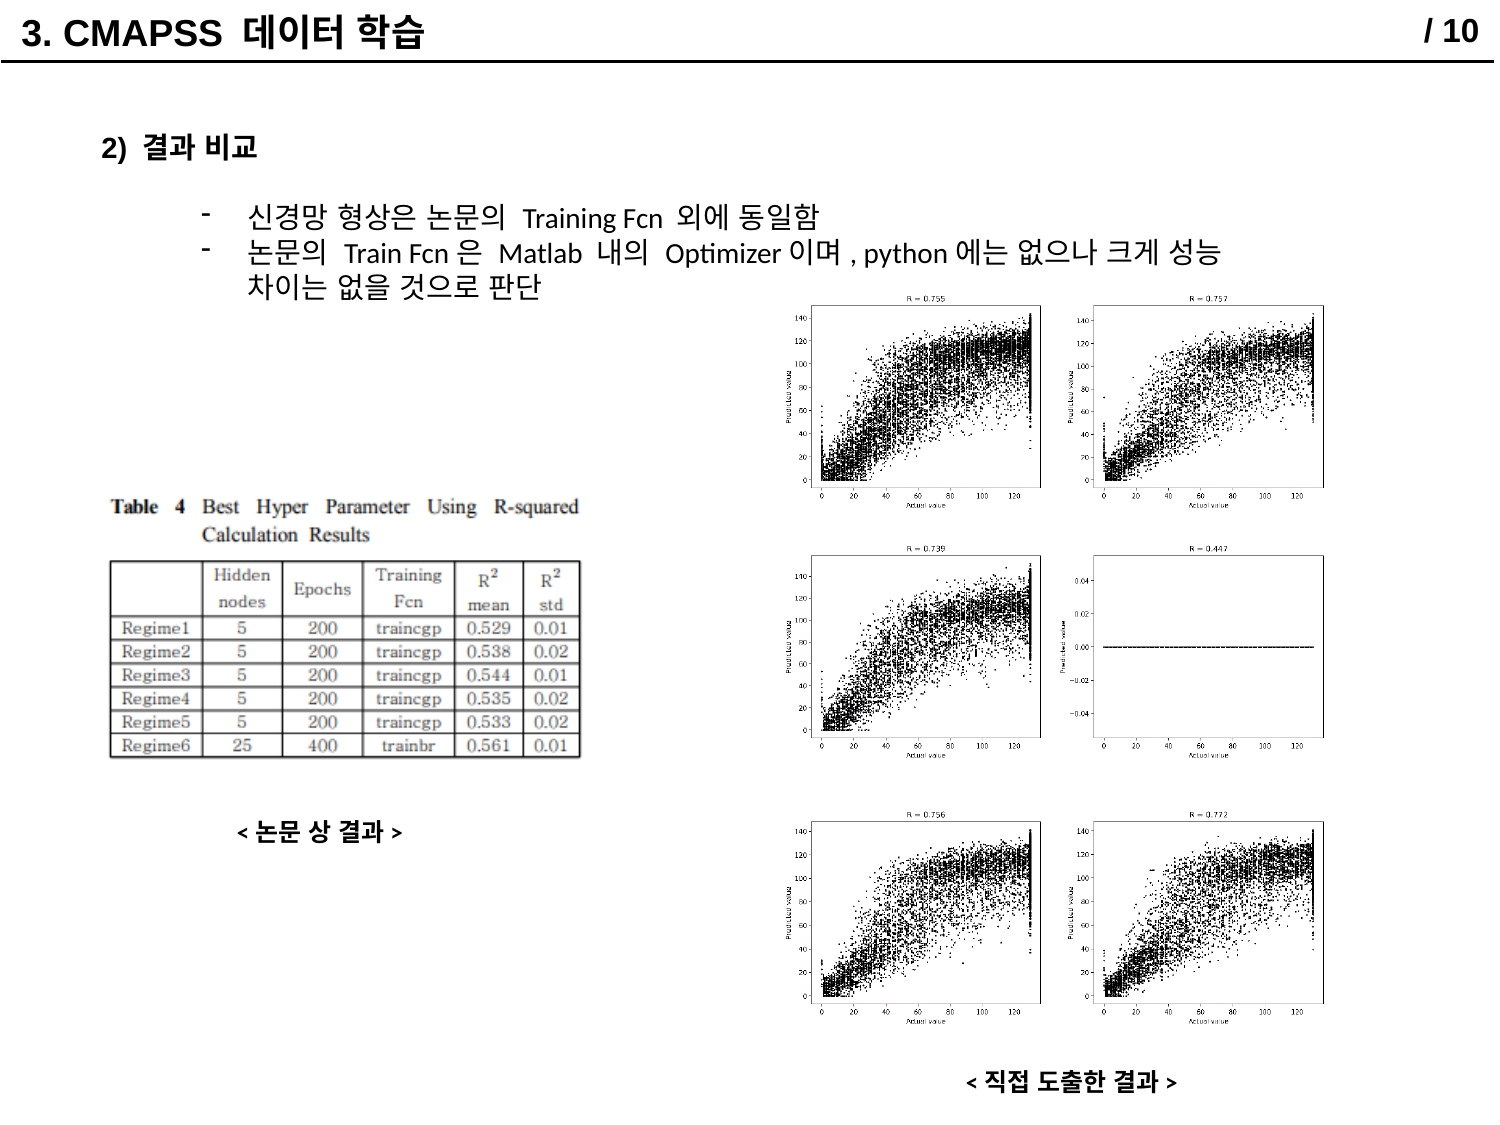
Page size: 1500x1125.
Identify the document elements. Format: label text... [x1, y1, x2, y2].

text_box 2) 결과 비교 [86, 121, 274, 172]
text_box <직접 도출한 결과> [811, 1058, 1333, 1104]
text_box 신경망 형상은 논문의 Training Fcn 외에 동일함 논문의 Train Fcn은 Matlab 내의 Optimizer이며, python에는 없으나 크게 성능 차이는 없을 것으로 판단 [186, 191, 1264, 312]
picture [774, 277, 1353, 514]
picture [774, 526, 1353, 764]
text_box <논문 상 결과> [59, 809, 581, 854]
picture [96, 487, 590, 786]
text_box 3. CMAPSS 데이터 학습 [6, 2, 441, 61]
picture [774, 793, 1353, 1030]
